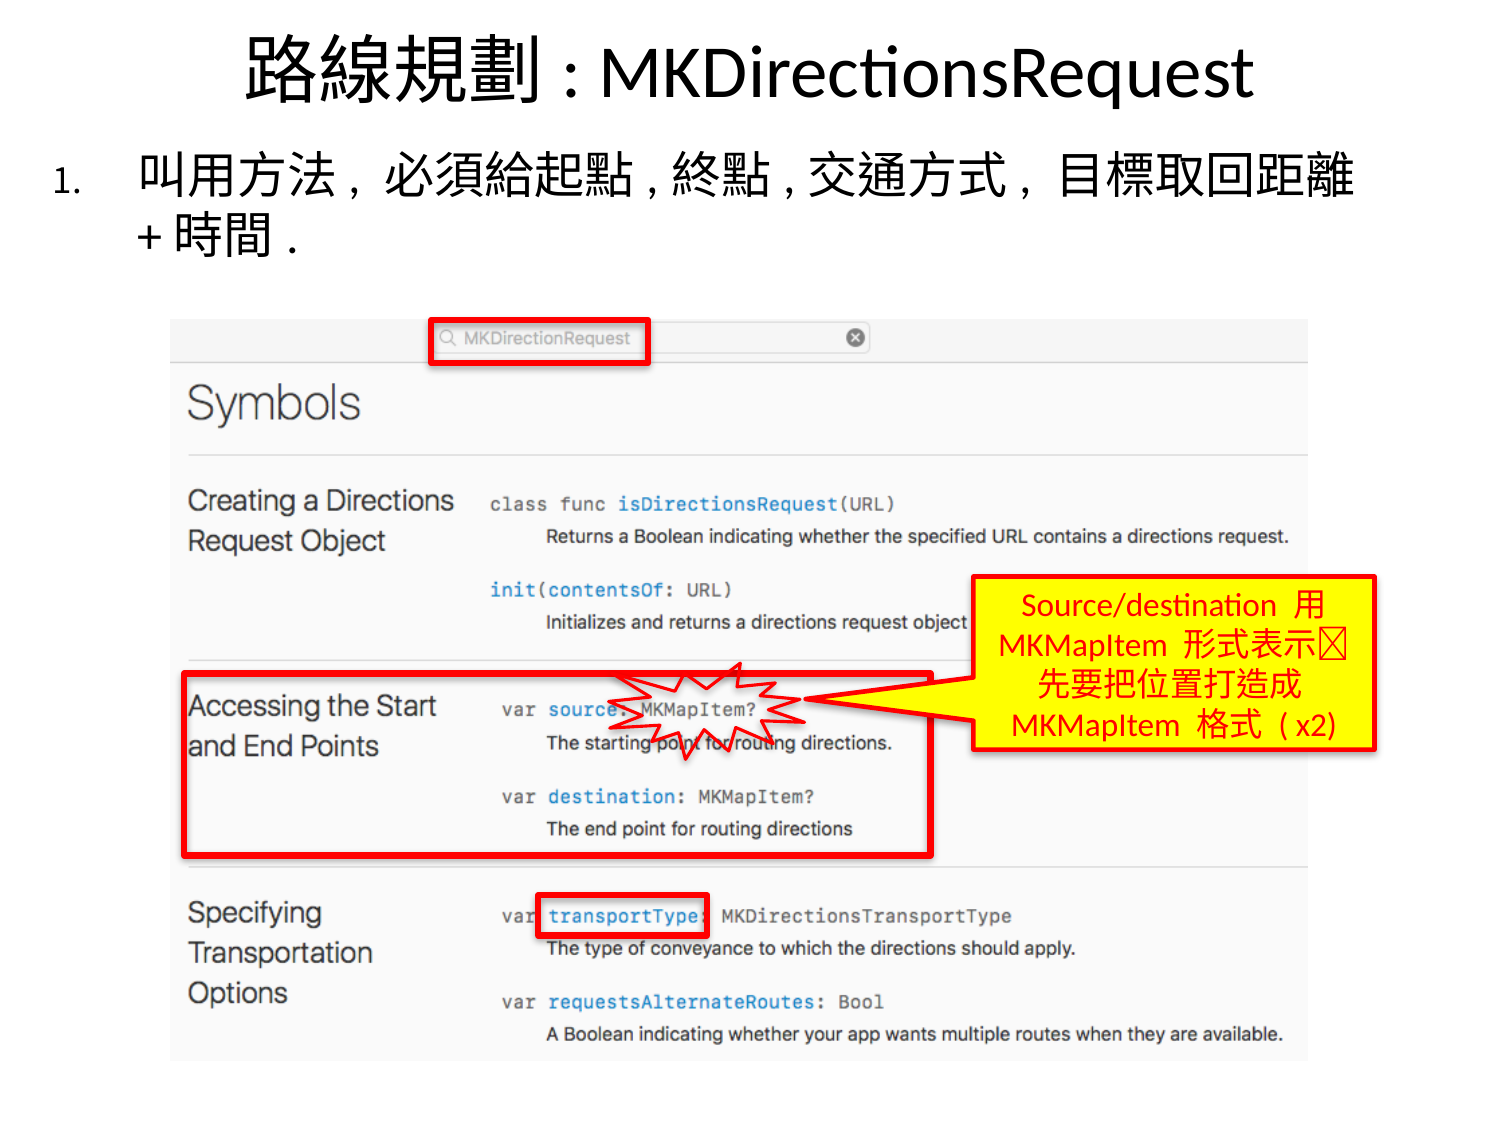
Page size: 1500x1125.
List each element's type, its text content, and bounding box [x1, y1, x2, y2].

list 叫用方法, 必須給起點,終點,交通方式, 目標取回距離+時間. [37, 136, 1464, 878]
picture [170, 319, 1308, 1062]
title 路線規劃: MKDirectionsRequest [0, 0, 1500, 137]
text_box Source/destination 用 MKMapItem 形式表示 先要把位置打造成 MKMapItem 格式 ( x2) [1313, 575, 1376, 751]
